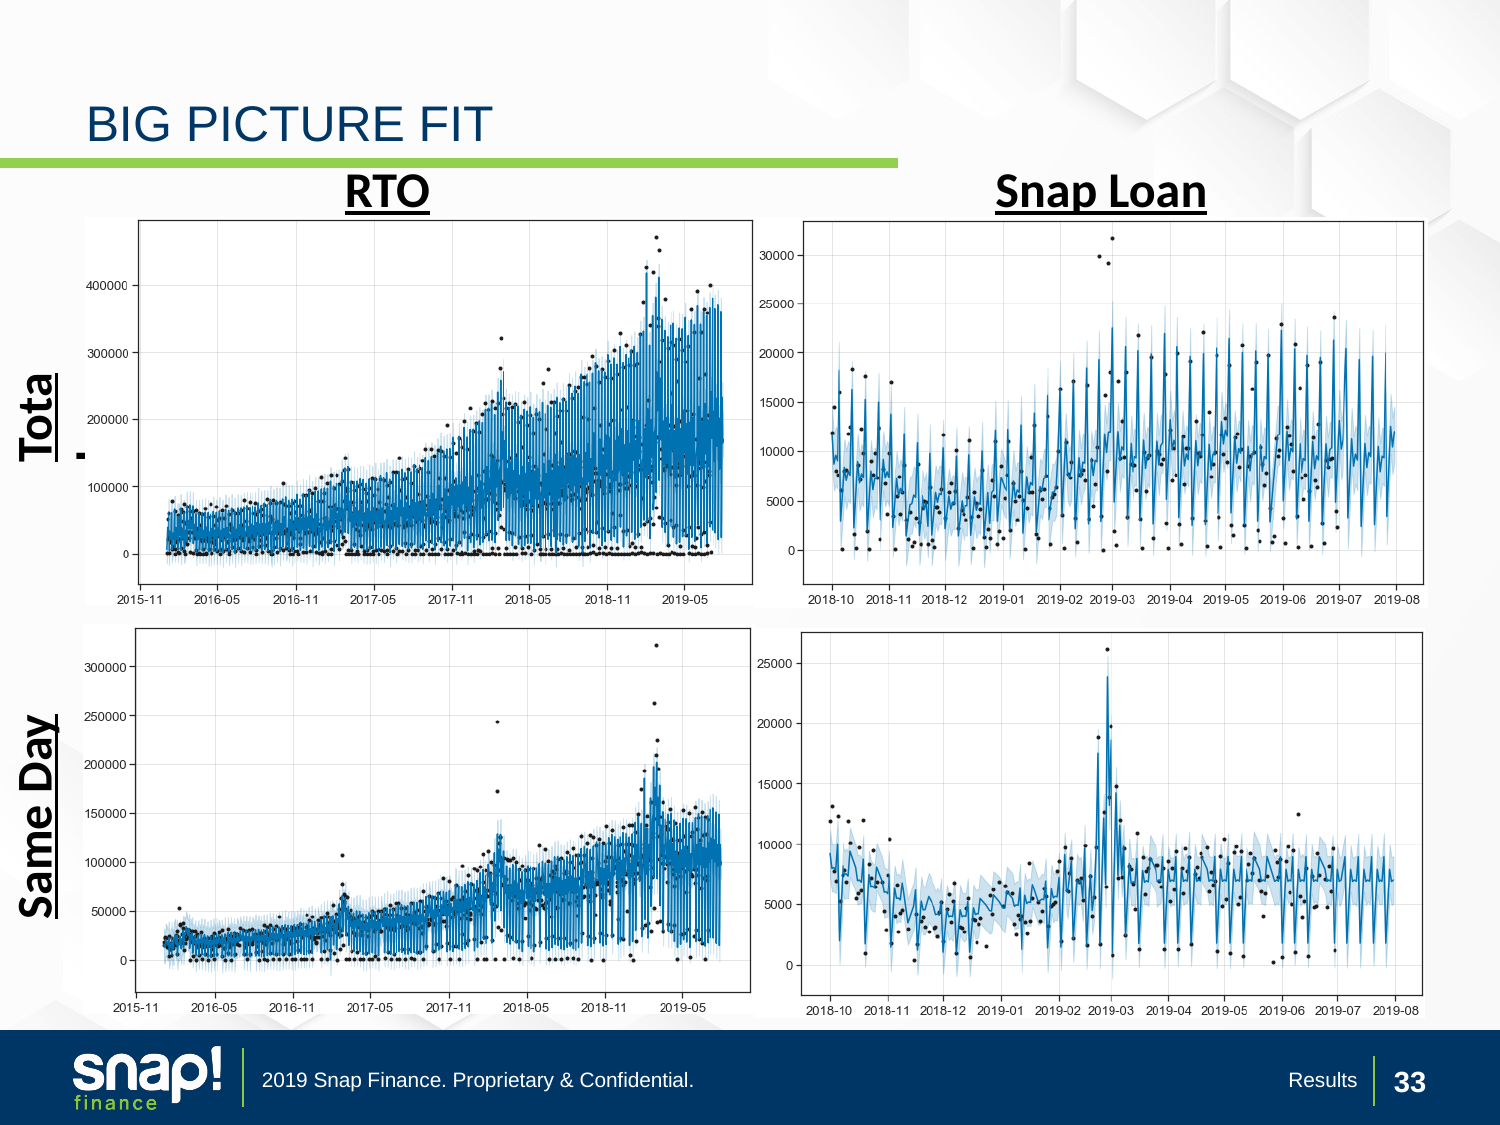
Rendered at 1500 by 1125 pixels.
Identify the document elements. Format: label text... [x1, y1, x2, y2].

list Big Picture Fit [71, 90, 885, 179]
text_box Total [0, 348, 85, 477]
text_box RTO [330, 150, 508, 217]
picture [0, 0, 1500, 1030]
list Results [1112, 1062, 1373, 1099]
text_box Same Day [0, 624, 83, 934]
text_box Snap Loan [980, 150, 1266, 217]
